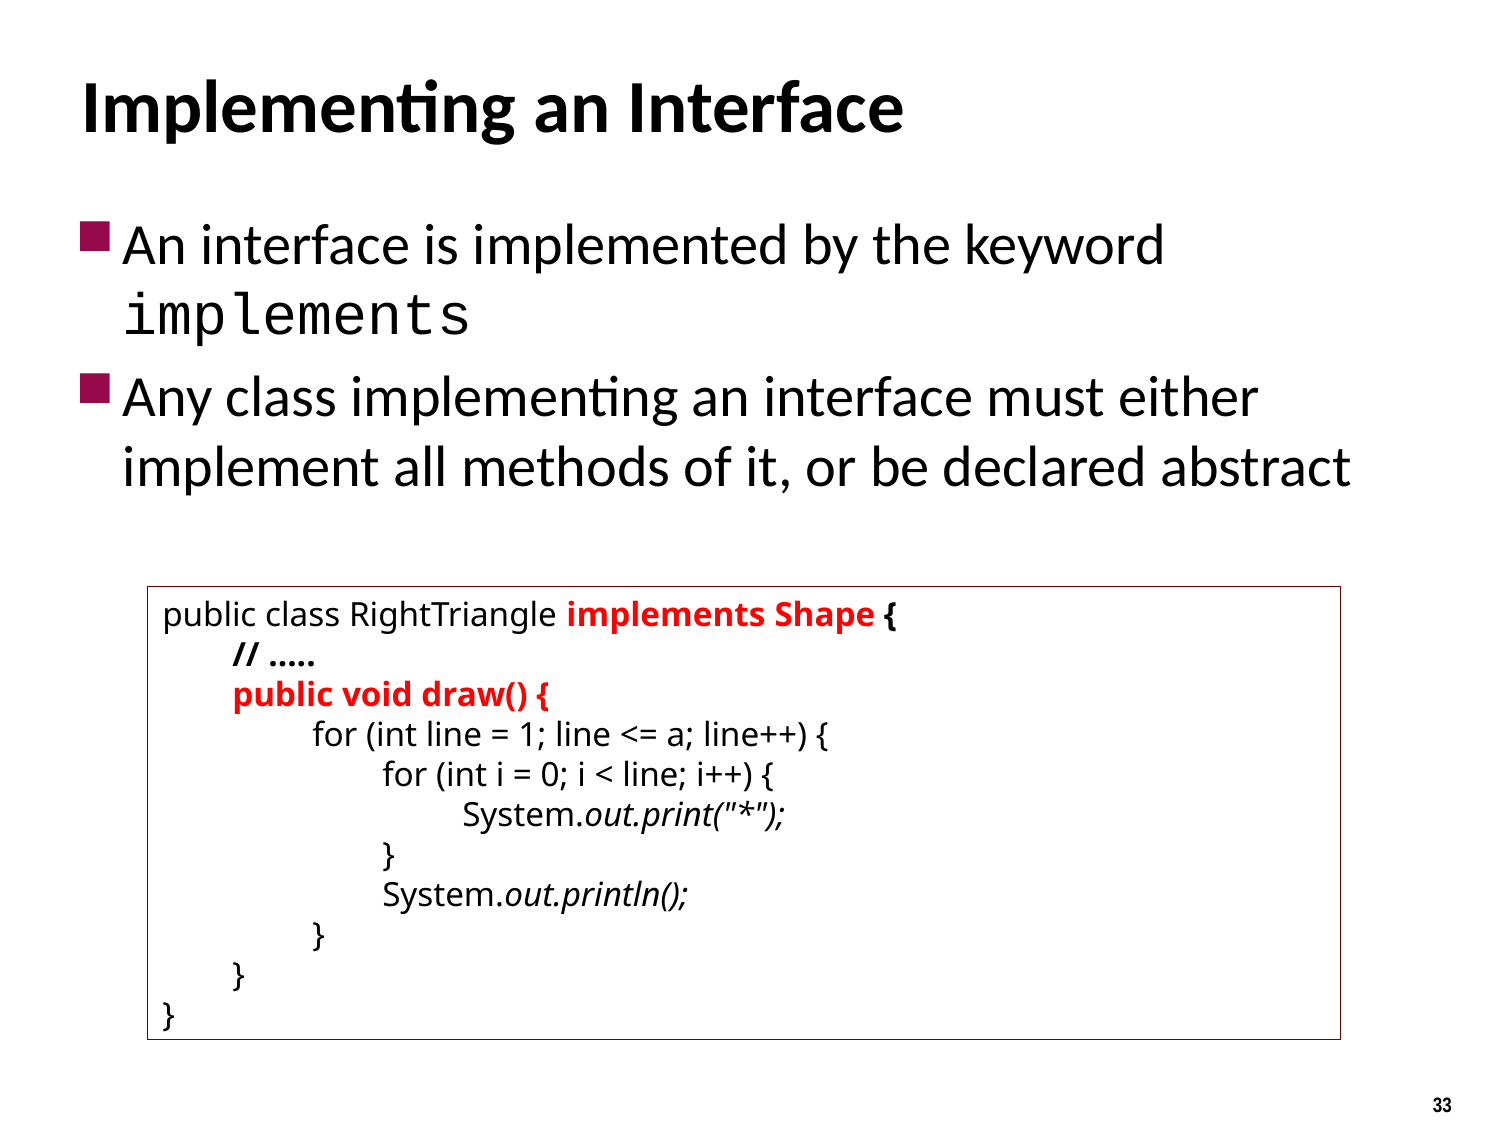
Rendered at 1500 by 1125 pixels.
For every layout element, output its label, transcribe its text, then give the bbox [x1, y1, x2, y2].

list An interface is implemented by the keyword implements Any class implementing an interface must either implement all methods of it, or be declared abstract [74, 199, 1438, 1092]
text_box public class RightTriangle implements Shape { // ..... public void draw() { for (int line = 1; line <= a; line++) { for (int i = 0; i < line; i++) { System.out.print("*"); } System.out.println(); } } } [147, 586, 1341, 1040]
title Implementing an Interface [74, 12, 1438, 192]
